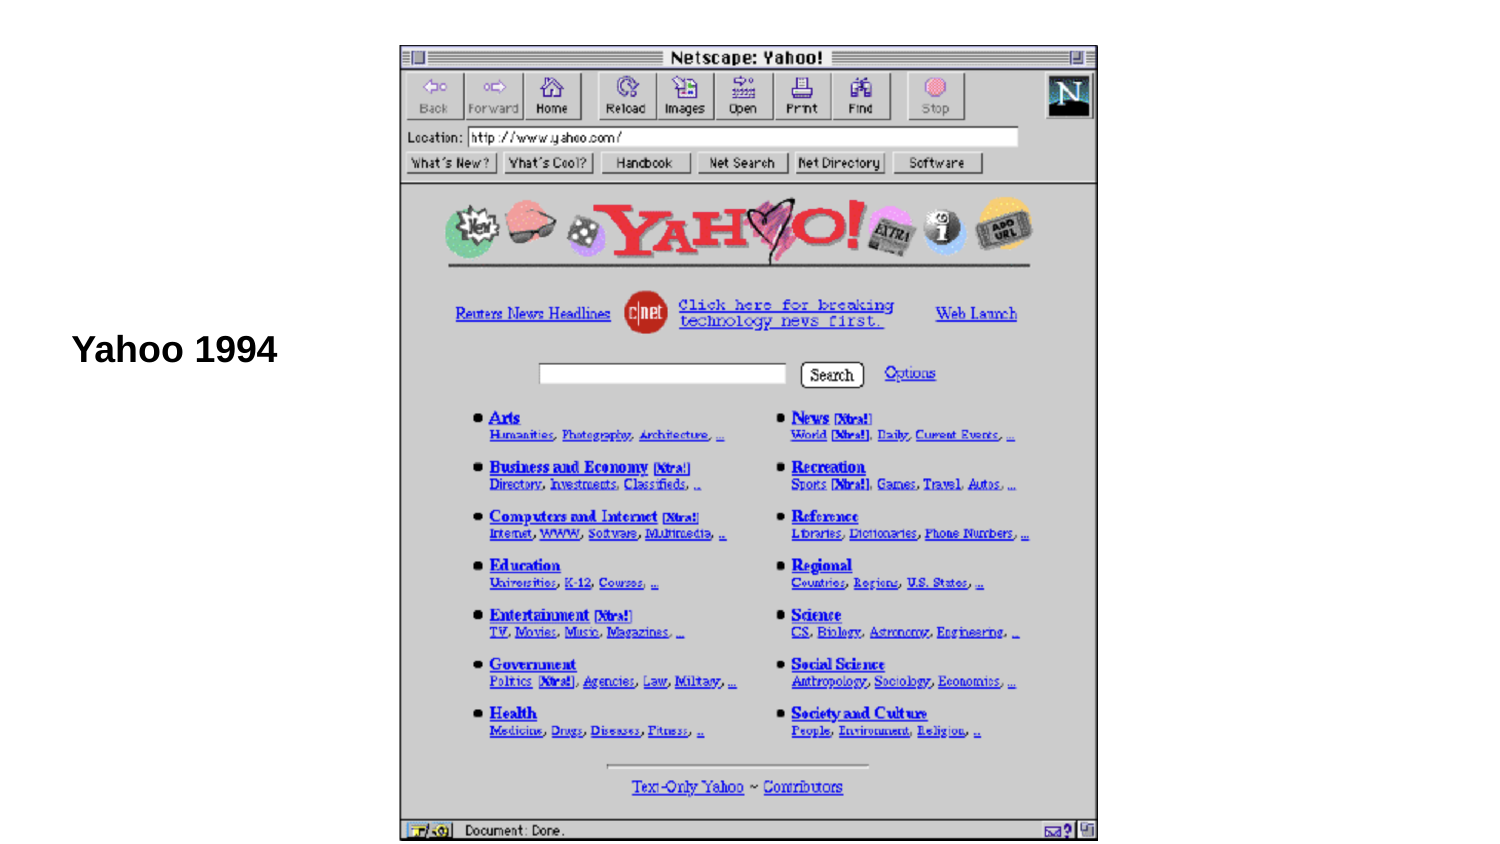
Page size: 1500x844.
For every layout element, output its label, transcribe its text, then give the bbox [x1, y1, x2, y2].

text_box Yahoo 1994 [56, 309, 379, 385]
picture [379, 23, 1121, 844]
